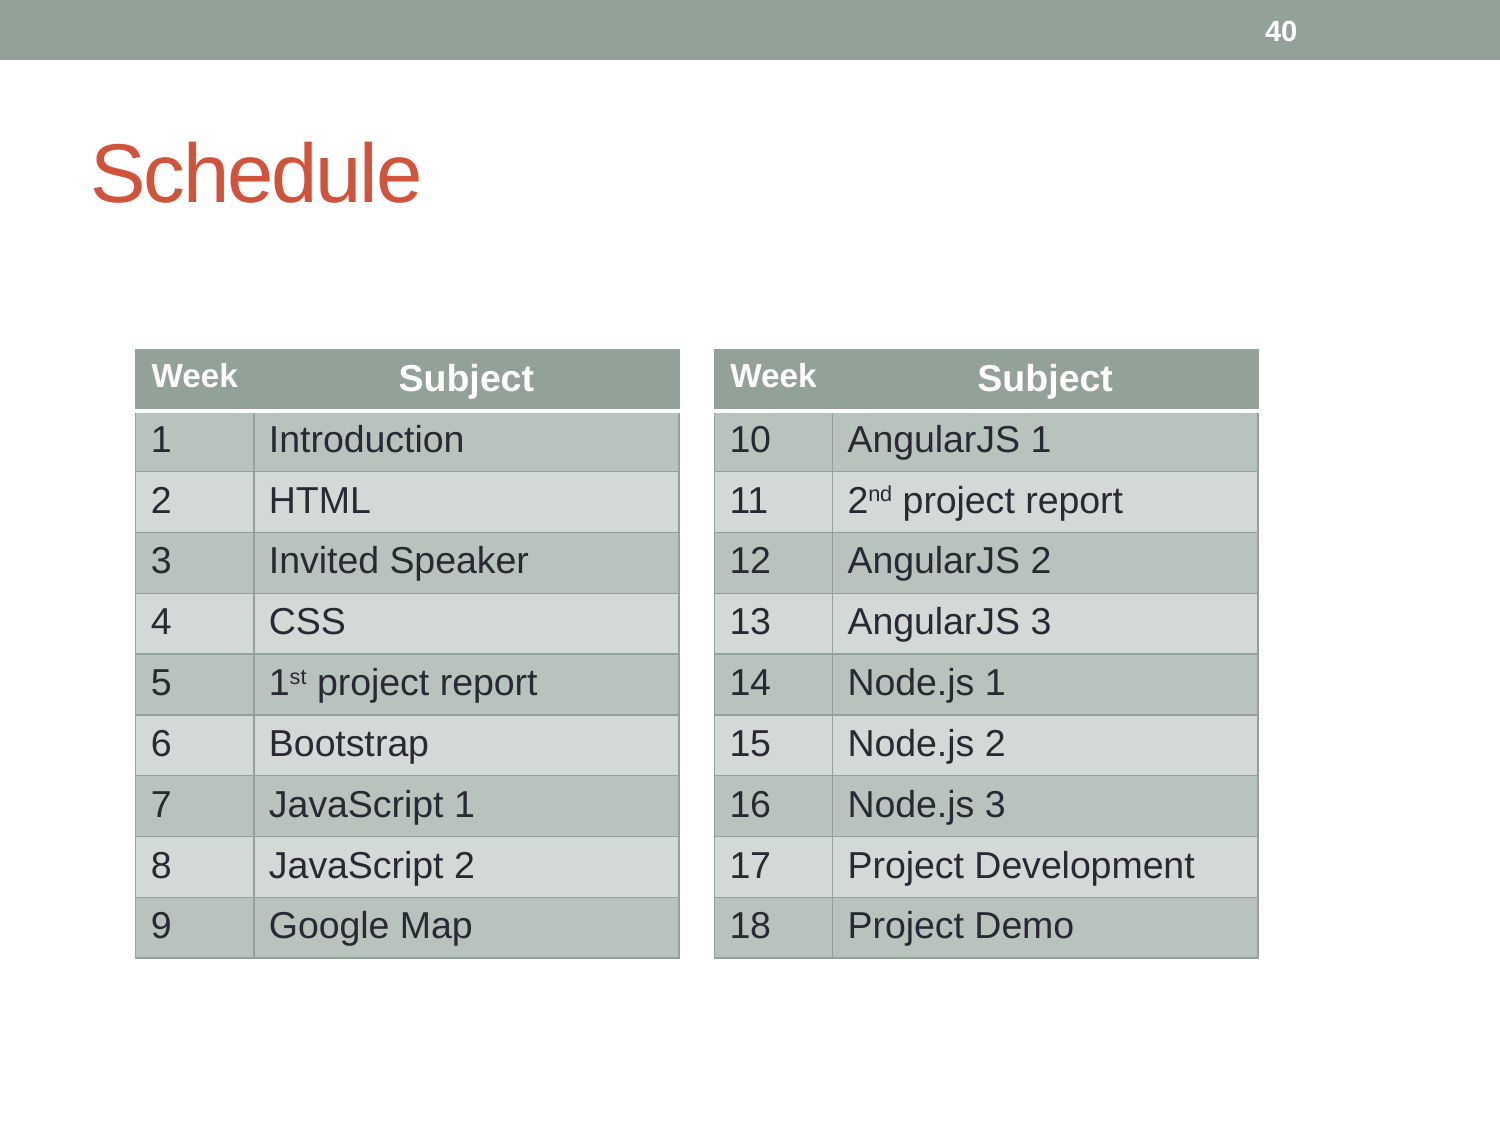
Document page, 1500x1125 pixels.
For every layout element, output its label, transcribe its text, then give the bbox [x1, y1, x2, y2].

table_cell 6 [136, 716, 253, 775]
table_header Week [136, 351, 253, 409]
table_cell 3 [136, 533, 253, 593]
slide_number 40 [1250, 3, 1425, 57]
table_cell 10 [715, 413, 832, 471]
table_cell 13 [715, 594, 832, 653]
table_cell 2nd project report [833, 472, 1257, 532]
title Schedule [75, 87, 1425, 250]
table_cell 4 [136, 594, 253, 653]
table_cell 15 [715, 716, 832, 775]
table_cell Project Development [833, 837, 1257, 897]
table_cell Node.js 1 [833, 655, 1257, 714]
table_cell Project Demo [833, 898, 1257, 957]
table_cell 11 [715, 472, 832, 532]
table_cell JavaScript 1 [255, 776, 678, 836]
table_cell 7 [136, 776, 253, 836]
table_header Subject [255, 351, 678, 409]
table_cell 1 [136, 413, 253, 471]
table_cell 1st project report [255, 655, 678, 714]
table_cell 2 [136, 472, 253, 532]
table_cell 5 [136, 655, 253, 714]
table_cell 17 [715, 837, 832, 897]
table_cell AngularJS 1 [833, 413, 1257, 471]
table_cell 12 [715, 533, 832, 593]
table_cell AngularJS 3 [833, 594, 1257, 653]
table_cell 18 [715, 898, 832, 957]
table_header Week [715, 351, 832, 409]
table_header Subject [833, 351, 1257, 409]
table_cell 16 [715, 776, 832, 836]
table_cell Bootstrap [255, 716, 678, 775]
table_cell CSS [255, 594, 678, 653]
table_cell 9 [136, 898, 253, 957]
table_cell Introduction [255, 413, 678, 471]
table_cell JavaScript 2 [255, 837, 678, 897]
table_cell Google Map [255, 898, 678, 957]
table_cell 8 [136, 837, 253, 897]
table_cell Node.js 3 [833, 776, 1257, 836]
table_cell 14 [715, 655, 832, 714]
table_cell Invited Speaker [255, 533, 678, 593]
table_cell HTML [255, 472, 678, 532]
table_cell AngularJS 2 [833, 533, 1257, 593]
table_cell Node.js 2 [833, 716, 1257, 775]
